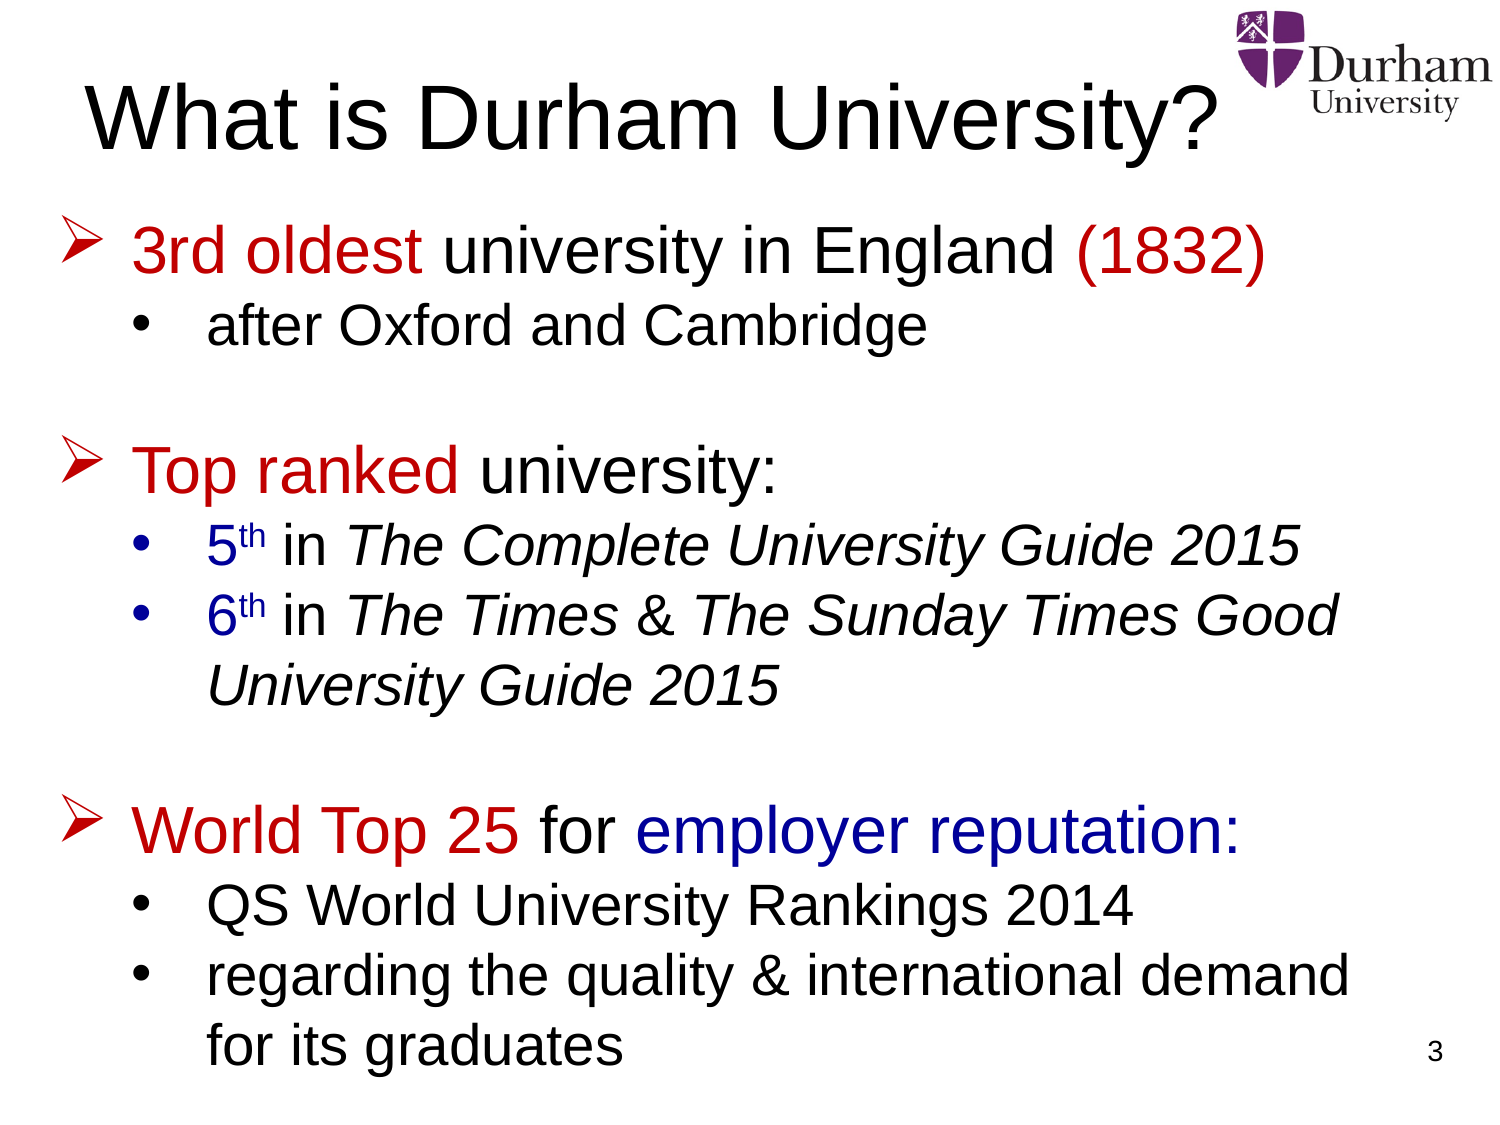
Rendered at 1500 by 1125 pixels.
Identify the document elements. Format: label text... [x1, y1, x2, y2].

picture [1233, 7, 1495, 122]
title What is Durham University? [0, 19, 1329, 207]
text_box 3rd oldest university in England (1832) after Oxford and Cambridge Top ranked university: 5th in The Complete University Guide 2015 6th in The Times & The Sunday Times Good University Guide 2015 World Top 25 for employer reputation: QS World University Rankings 2014 regarding the quality & international demand for its graduates [41, 129, 1471, 1083]
text_box 3 [1393, 1024, 1459, 1071]
